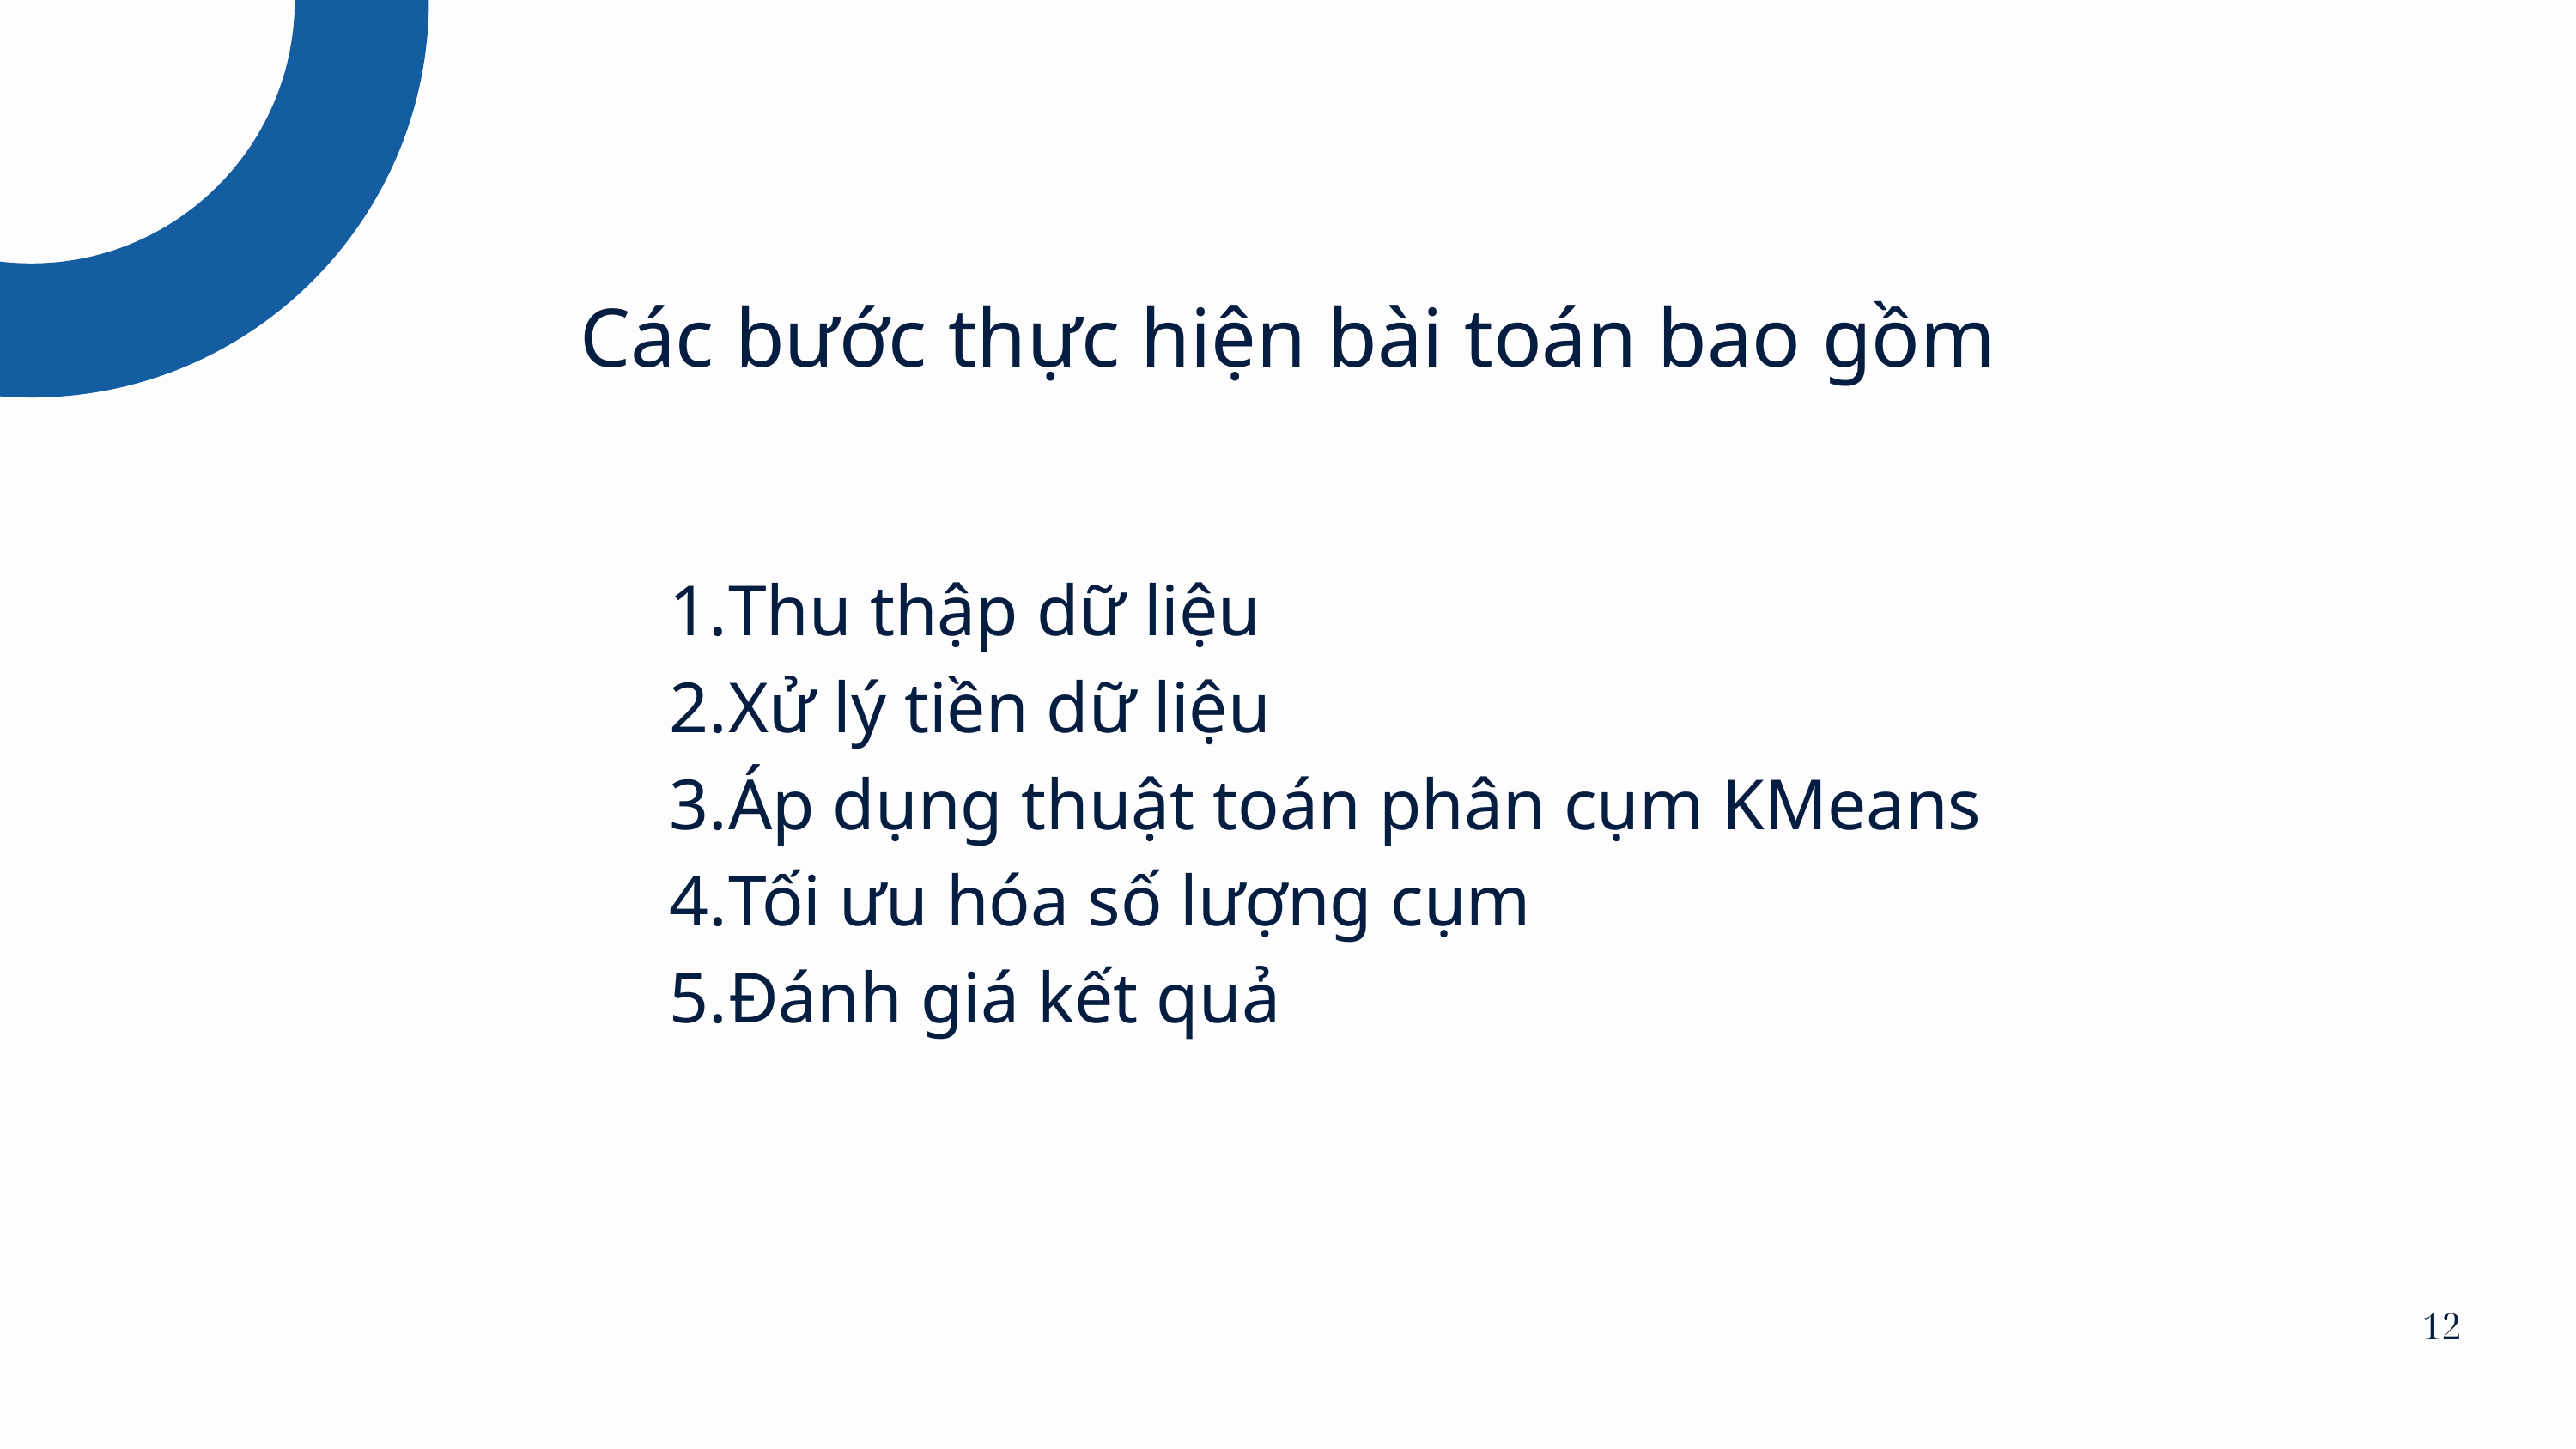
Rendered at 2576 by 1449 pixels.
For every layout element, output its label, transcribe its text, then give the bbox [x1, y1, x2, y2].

text_box 12 [2421, 1296, 2462, 1348]
text_box ​Các bước thực hiện bài toán bao gồm [353, 270, 2223, 384]
text_box Thu thập dữ liệu Xử lý tiền dữ liệu Áp dụng thuật toán phân cụm KMeans Tối ưu hóa số lượng cụm Đánh giá kết quả [611, 553, 2352, 1134]
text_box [0, 0, 362, 331]
